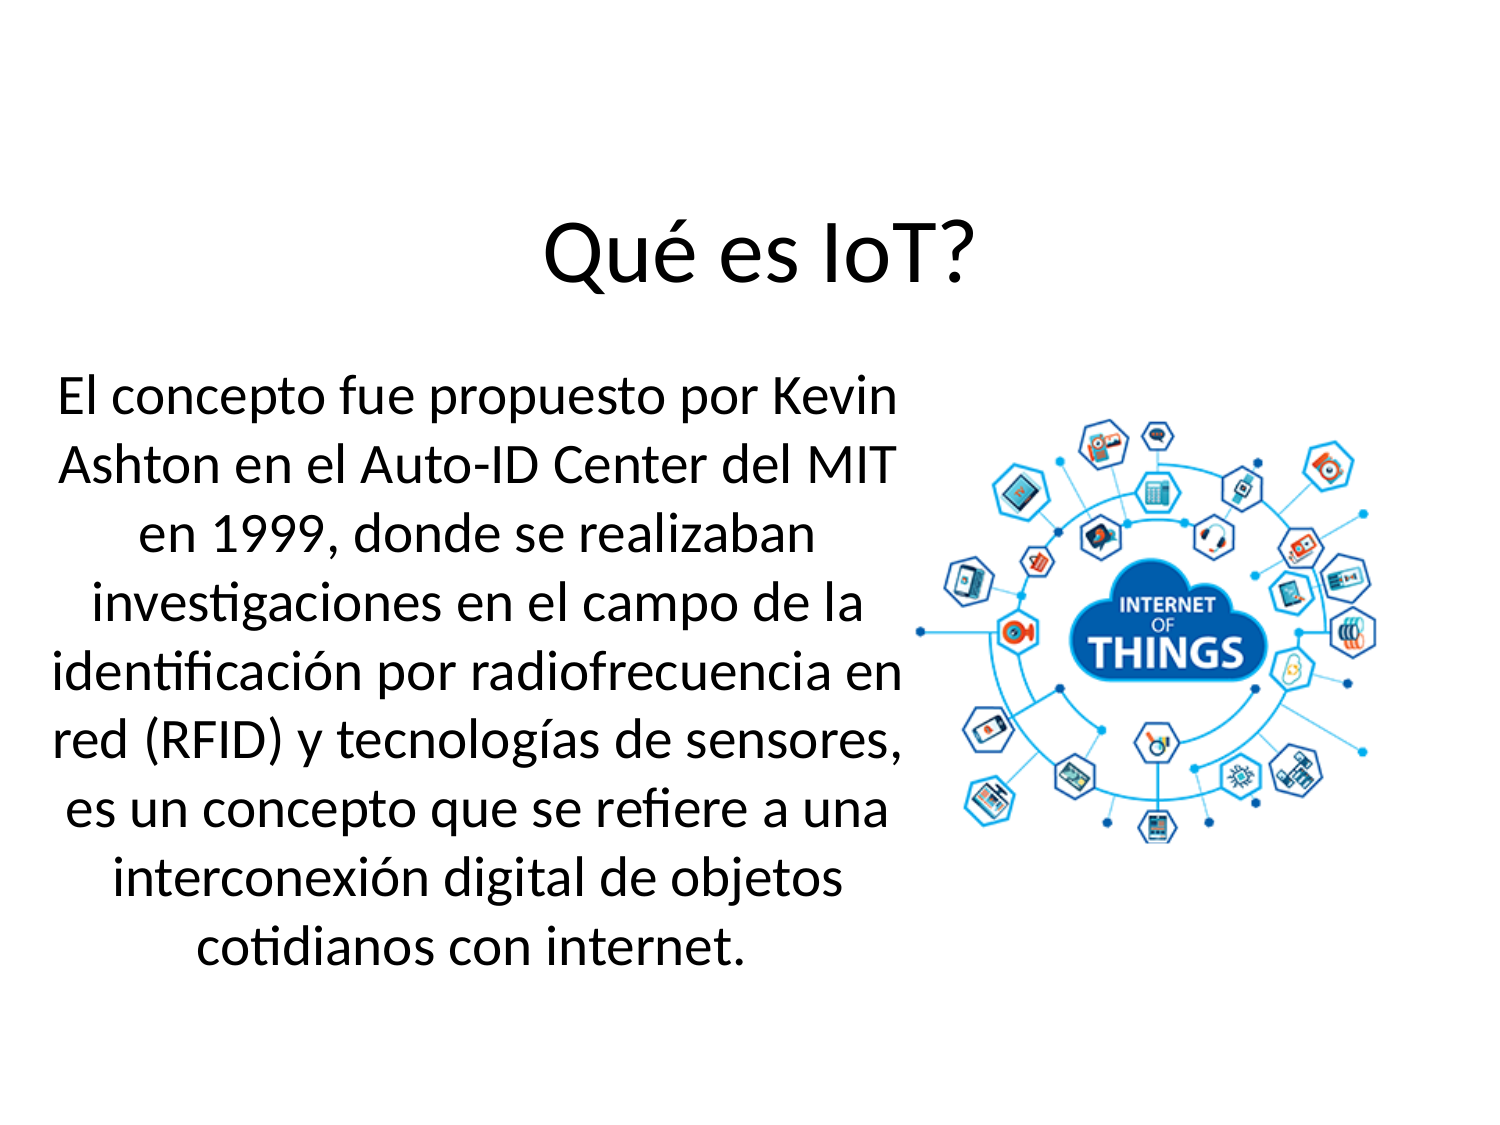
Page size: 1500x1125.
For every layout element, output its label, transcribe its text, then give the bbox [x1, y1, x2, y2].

picture [667, 396, 1500, 867]
title Qué es IoT? [123, 125, 1399, 367]
subtitle El concepto fue propuesto por Kevin Ashton en el Auto-ID Center del MIT en 1999, donde se realizaban investigaciones en el campo de la identificación por radiofrecuencia en red (RFID) y tecnologías de sensores, es un concepto que se refiere a una interconexión digital de objetos cotidianos con internet. [17, 349, 939, 988]
